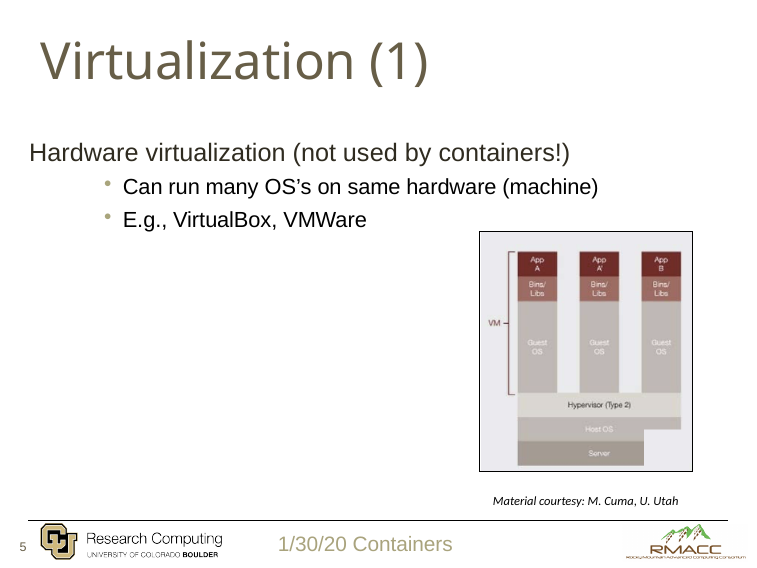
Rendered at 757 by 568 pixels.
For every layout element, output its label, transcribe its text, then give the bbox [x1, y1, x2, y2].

text_box Material courtesy: M. Cuma, U. Utah [478, 485, 744, 516]
text_box Hardware virtualization (not used by containers!) Can run many OS’s on same hardware (machine) E.g., VirtualBox, VMWare [28, 129, 703, 299]
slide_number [275, 530, 474, 556]
title Virtualization (1) [40, 28, 654, 90]
picture [622, 524, 748, 563]
slide_number 5 [15, 539, 35, 562]
picture [479, 230, 693, 472]
picture [40, 523, 222, 560]
